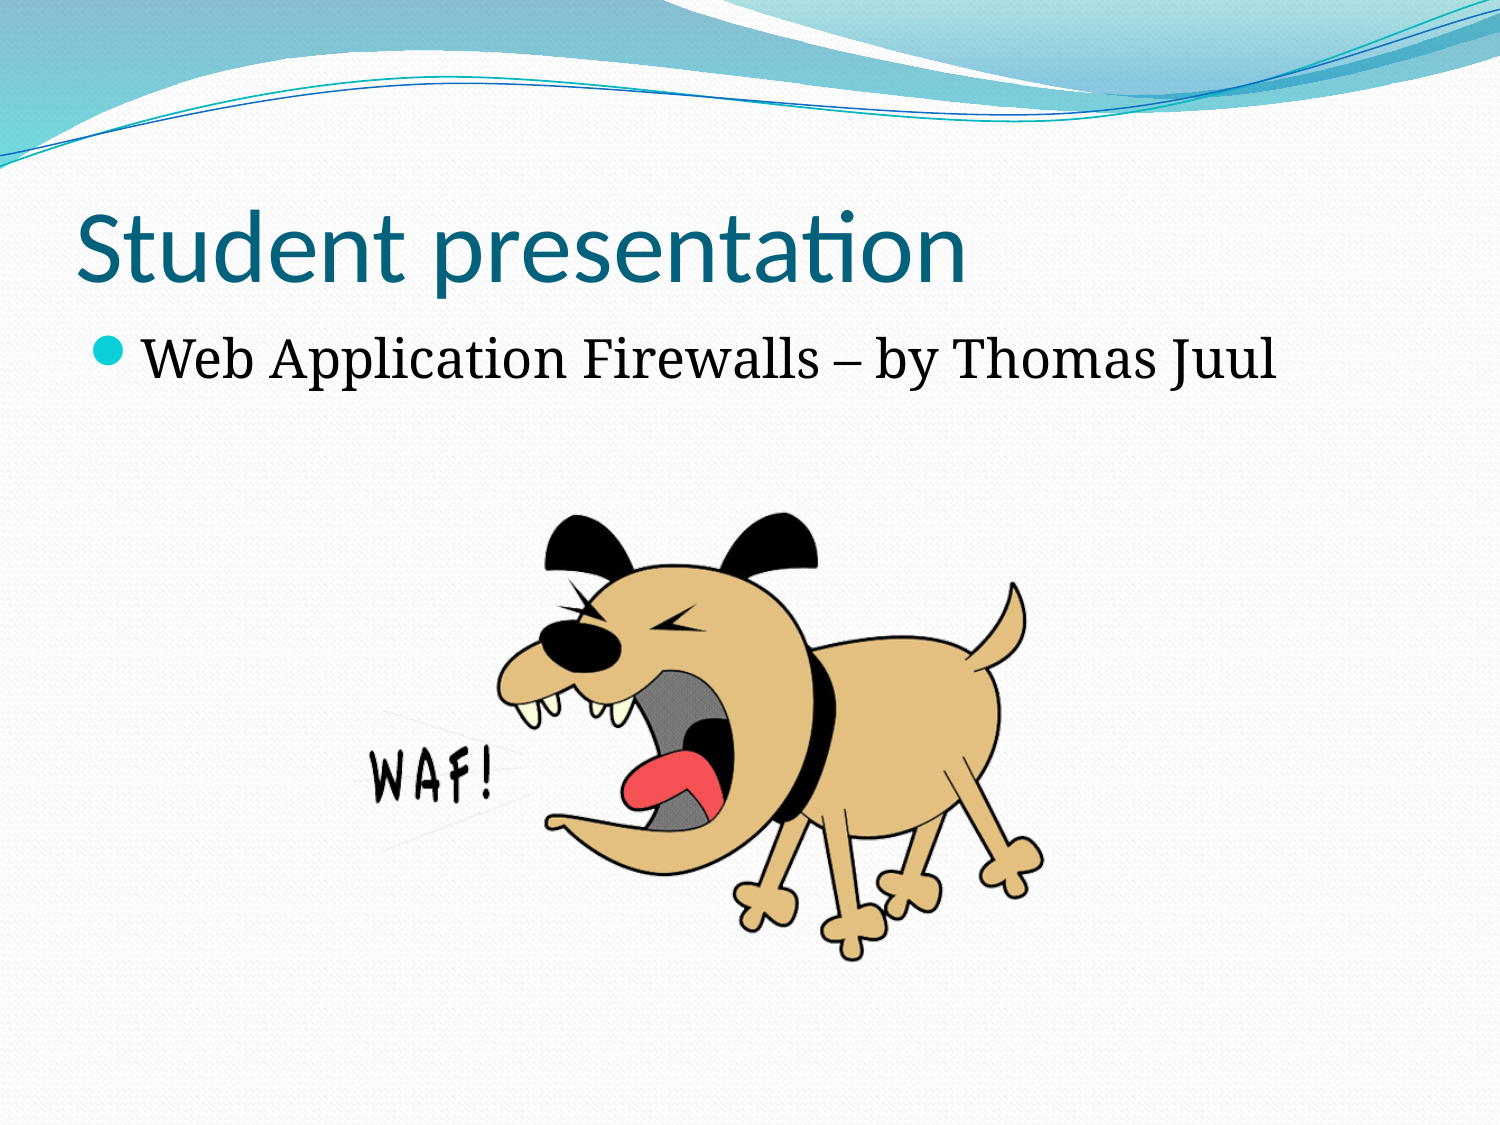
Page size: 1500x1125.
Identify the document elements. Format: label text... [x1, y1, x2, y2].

picture [336, 479, 1079, 992]
title Student presentation [75, 115, 1425, 303]
list Web Application Firewalls – by Thomas Juul [75, 317, 1425, 1038]
